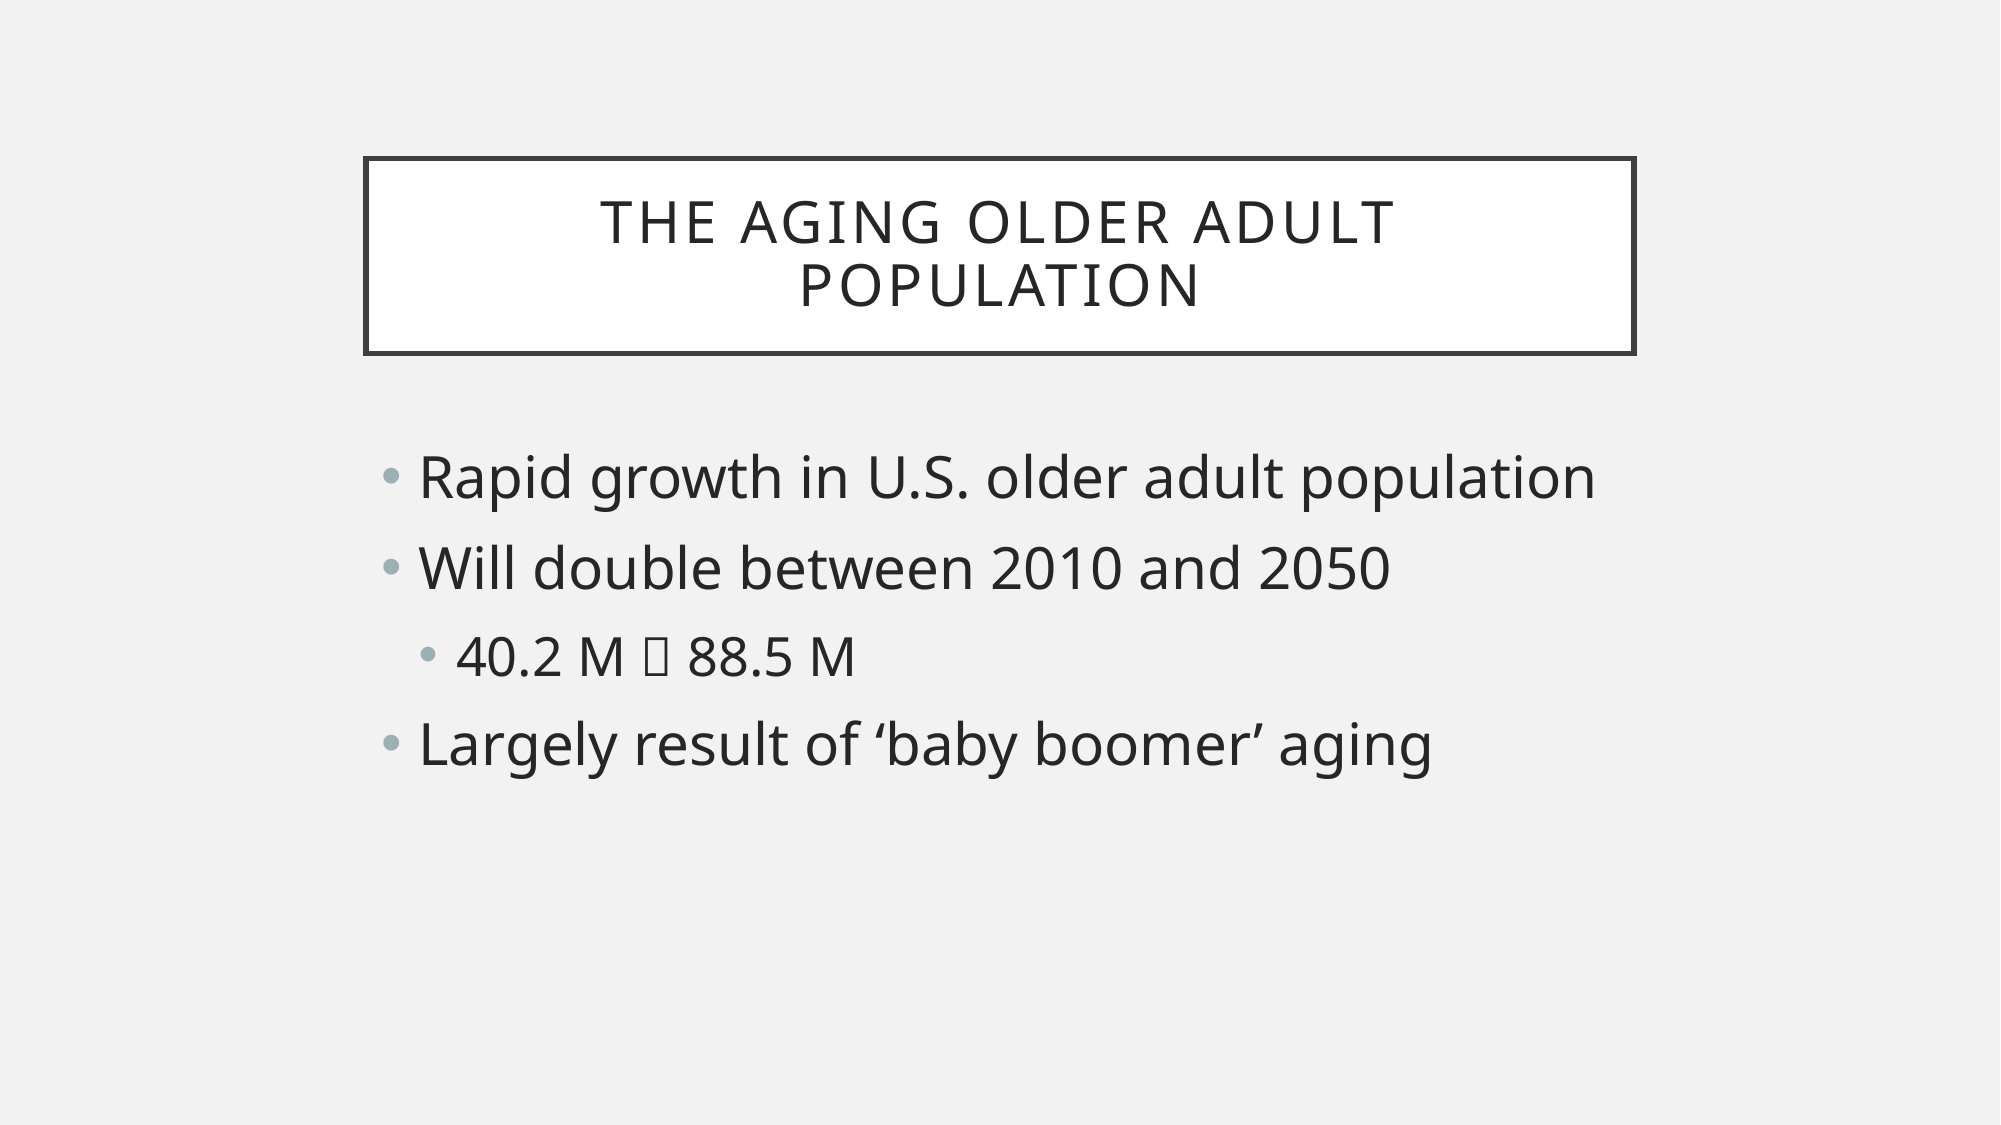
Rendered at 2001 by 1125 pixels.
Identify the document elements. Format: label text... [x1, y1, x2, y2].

title The aging older adult population [363, 156, 1637, 356]
list Rapid growth in U.S. older adult population Will double between 2010 and 2050 40.2 M  88.5 M Largely result of ‘baby boomer’ aging [366, 432, 1634, 942]
